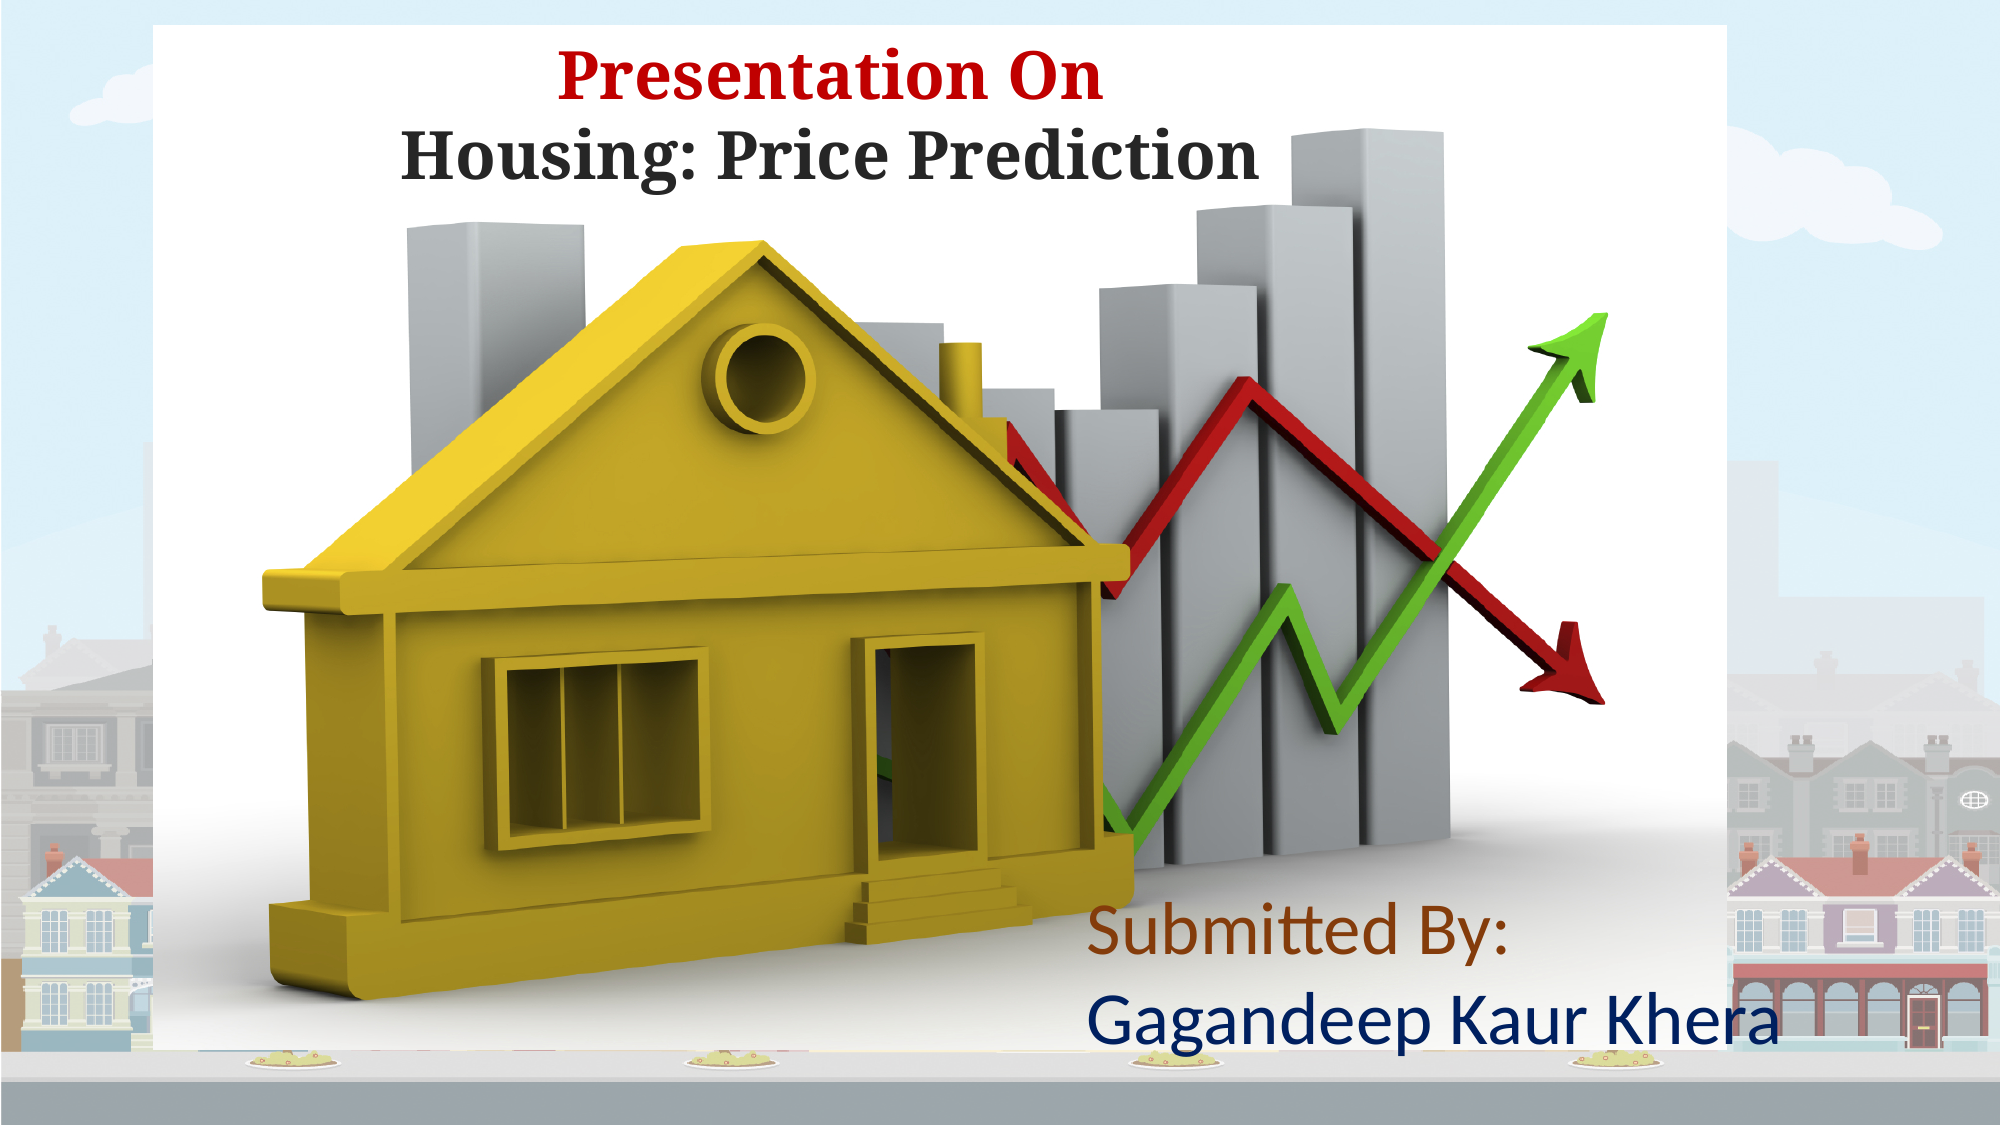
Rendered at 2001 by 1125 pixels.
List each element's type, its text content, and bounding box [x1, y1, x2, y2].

text_box Submitted By: Gagandeep Kaur Khera [1071, 872, 1914, 1068]
picture [153, 25, 1727, 1050]
